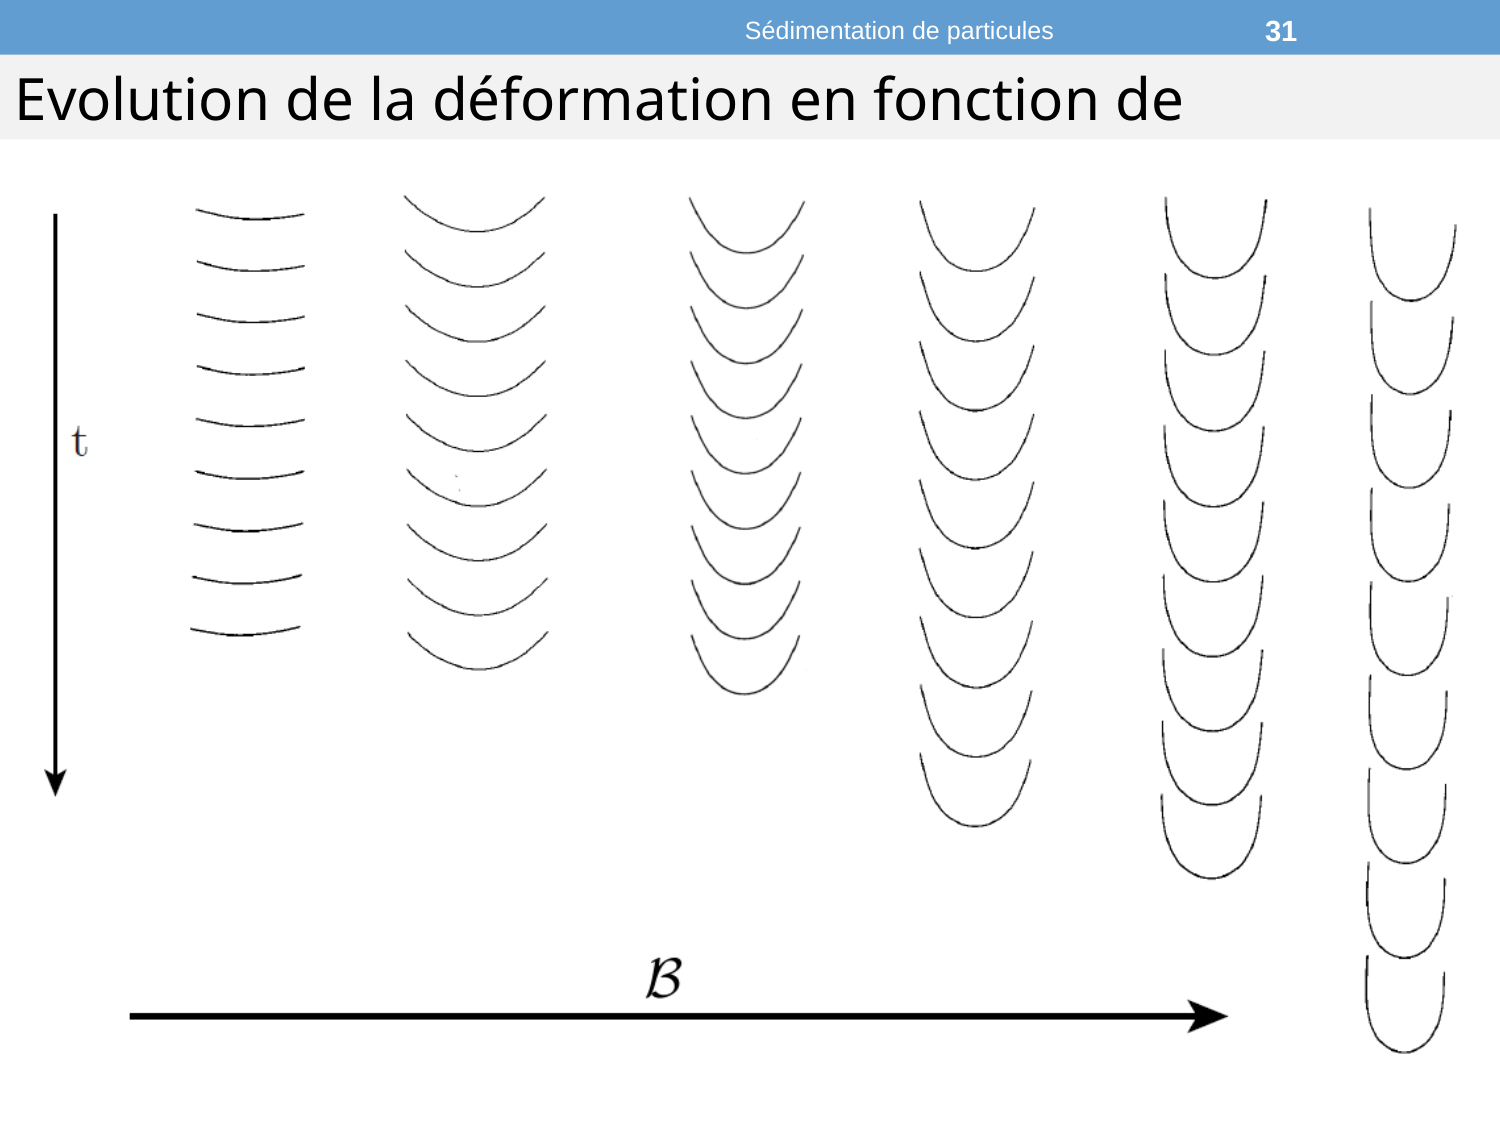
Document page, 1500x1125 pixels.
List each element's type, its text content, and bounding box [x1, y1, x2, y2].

footer Sédimentation de particules [562, 3, 1238, 57]
slide_number 31 [1250, 3, 1425, 57]
picture [18, 160, 1482, 1080]
